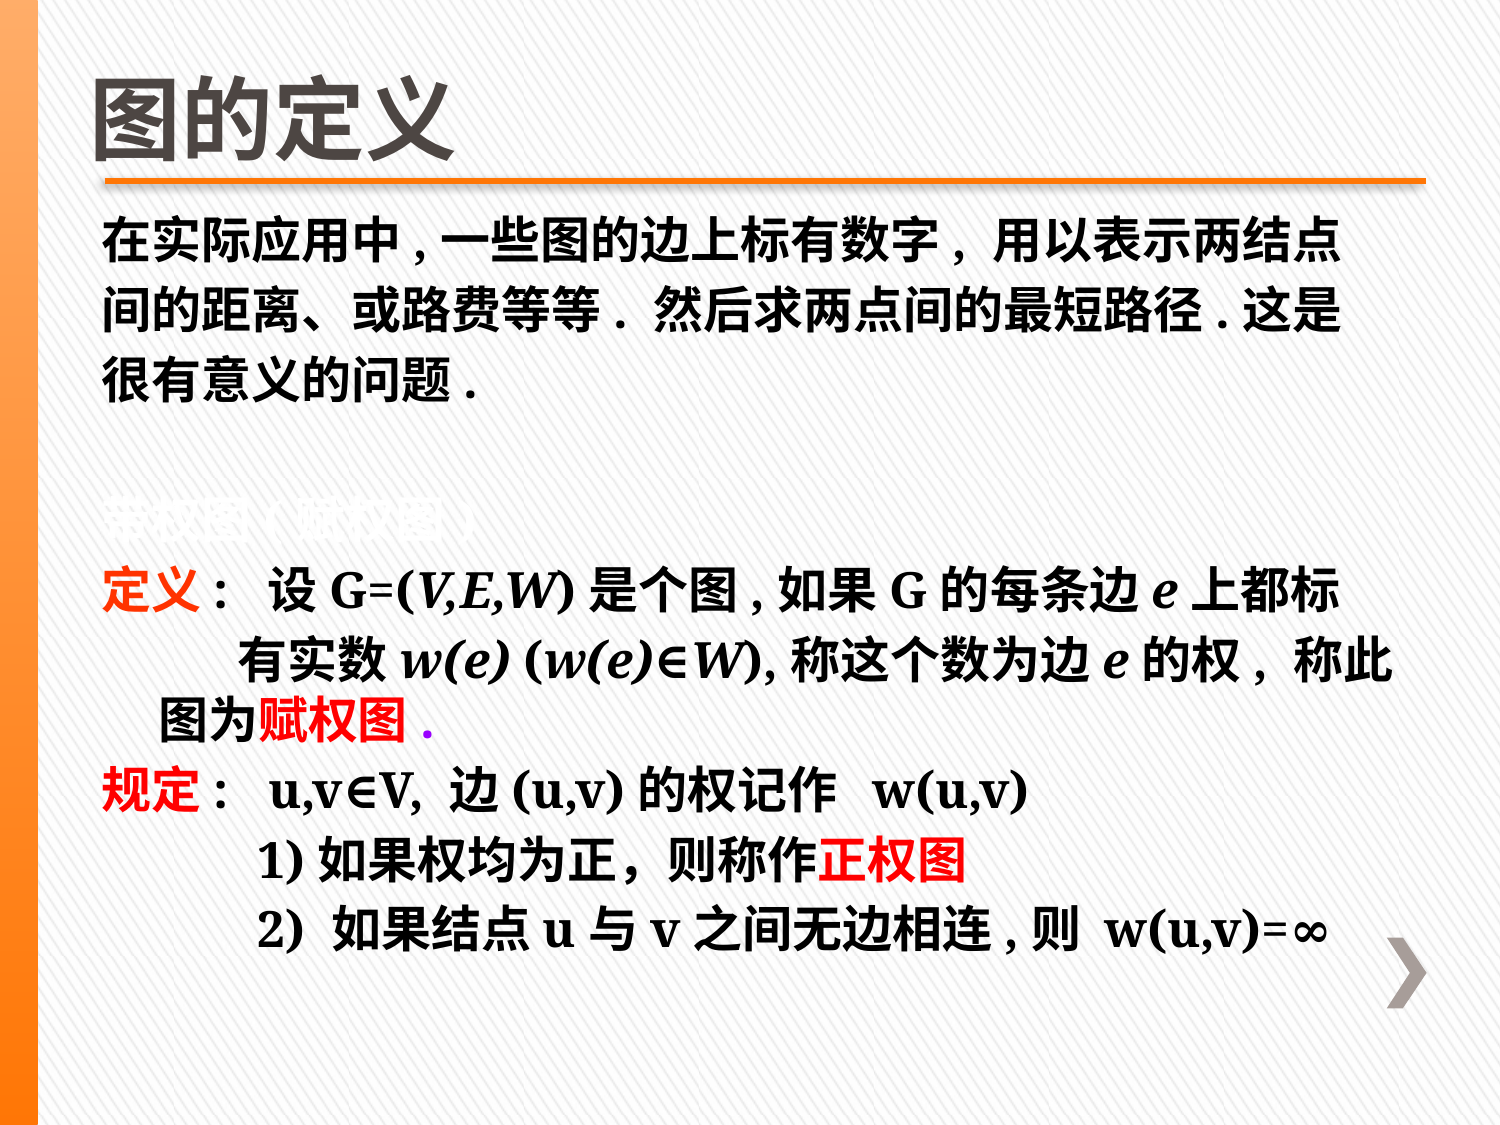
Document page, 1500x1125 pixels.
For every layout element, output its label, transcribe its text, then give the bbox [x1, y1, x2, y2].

text_box 在实际应用中,一些图的边上标有数字, 用以表示两结点 间的距离、或路费等等. 然后求两点间的最短路径.这是 很有意义的问题. 带权图(赋权图) 定义: 设G=(V,E,W)是个图,如果G的每条边e上都标 有实数w(e) (w(e)∈W),称这个数为边e的权, 称此图为赋权图. 规定: u,v∈V, 边(u,v)的权记作 w(u,v) 1)如果权均为正，则称作正权图 2) 如果结点u与v之间无边相连,则 w(u,v)=∞ [87, 200, 1450, 1001]
text_box [0, 281, 37, 285]
text_box 图的定义 [74, 54, 1425, 173]
